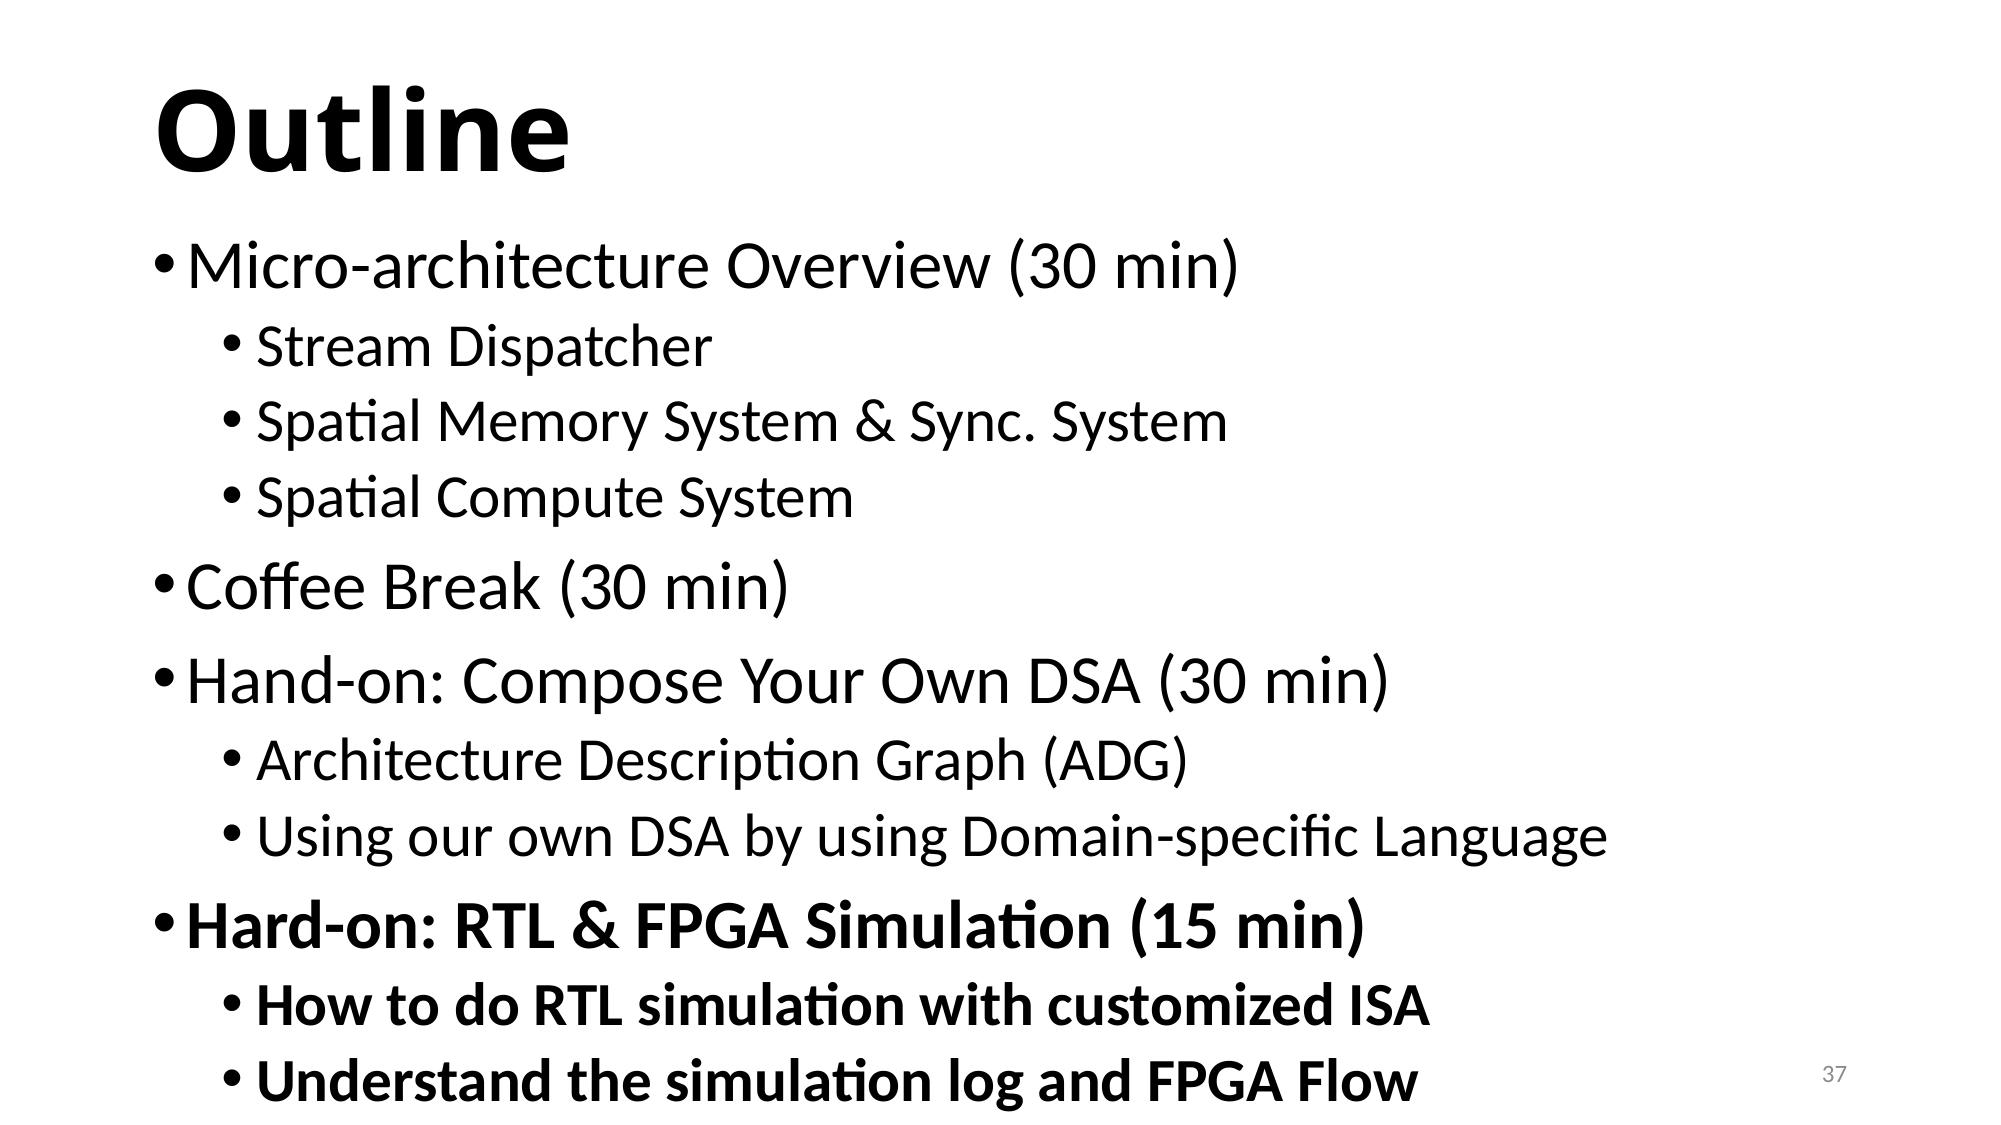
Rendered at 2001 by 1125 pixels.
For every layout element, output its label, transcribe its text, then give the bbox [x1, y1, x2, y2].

title Outline [137, 59, 1863, 212]
list Micro-architecture Overview (30 min) Stream Dispatcher Spatial Memory System & Sync. System Spatial Compute System Coffee Break (30 min) Hand-on: Compose Your Own DSA (30 min) Architecture Description Graph (ADG) Using our own DSA by using Domain-specific Language Hard-on: RTL & FPGA Simulation (15 min) How to do RTL simulation with customized ISA Understand the simulation log and FPGA Flow [137, 221, 1863, 1125]
slide_number 37 [1412, 1042, 1863, 1103]
